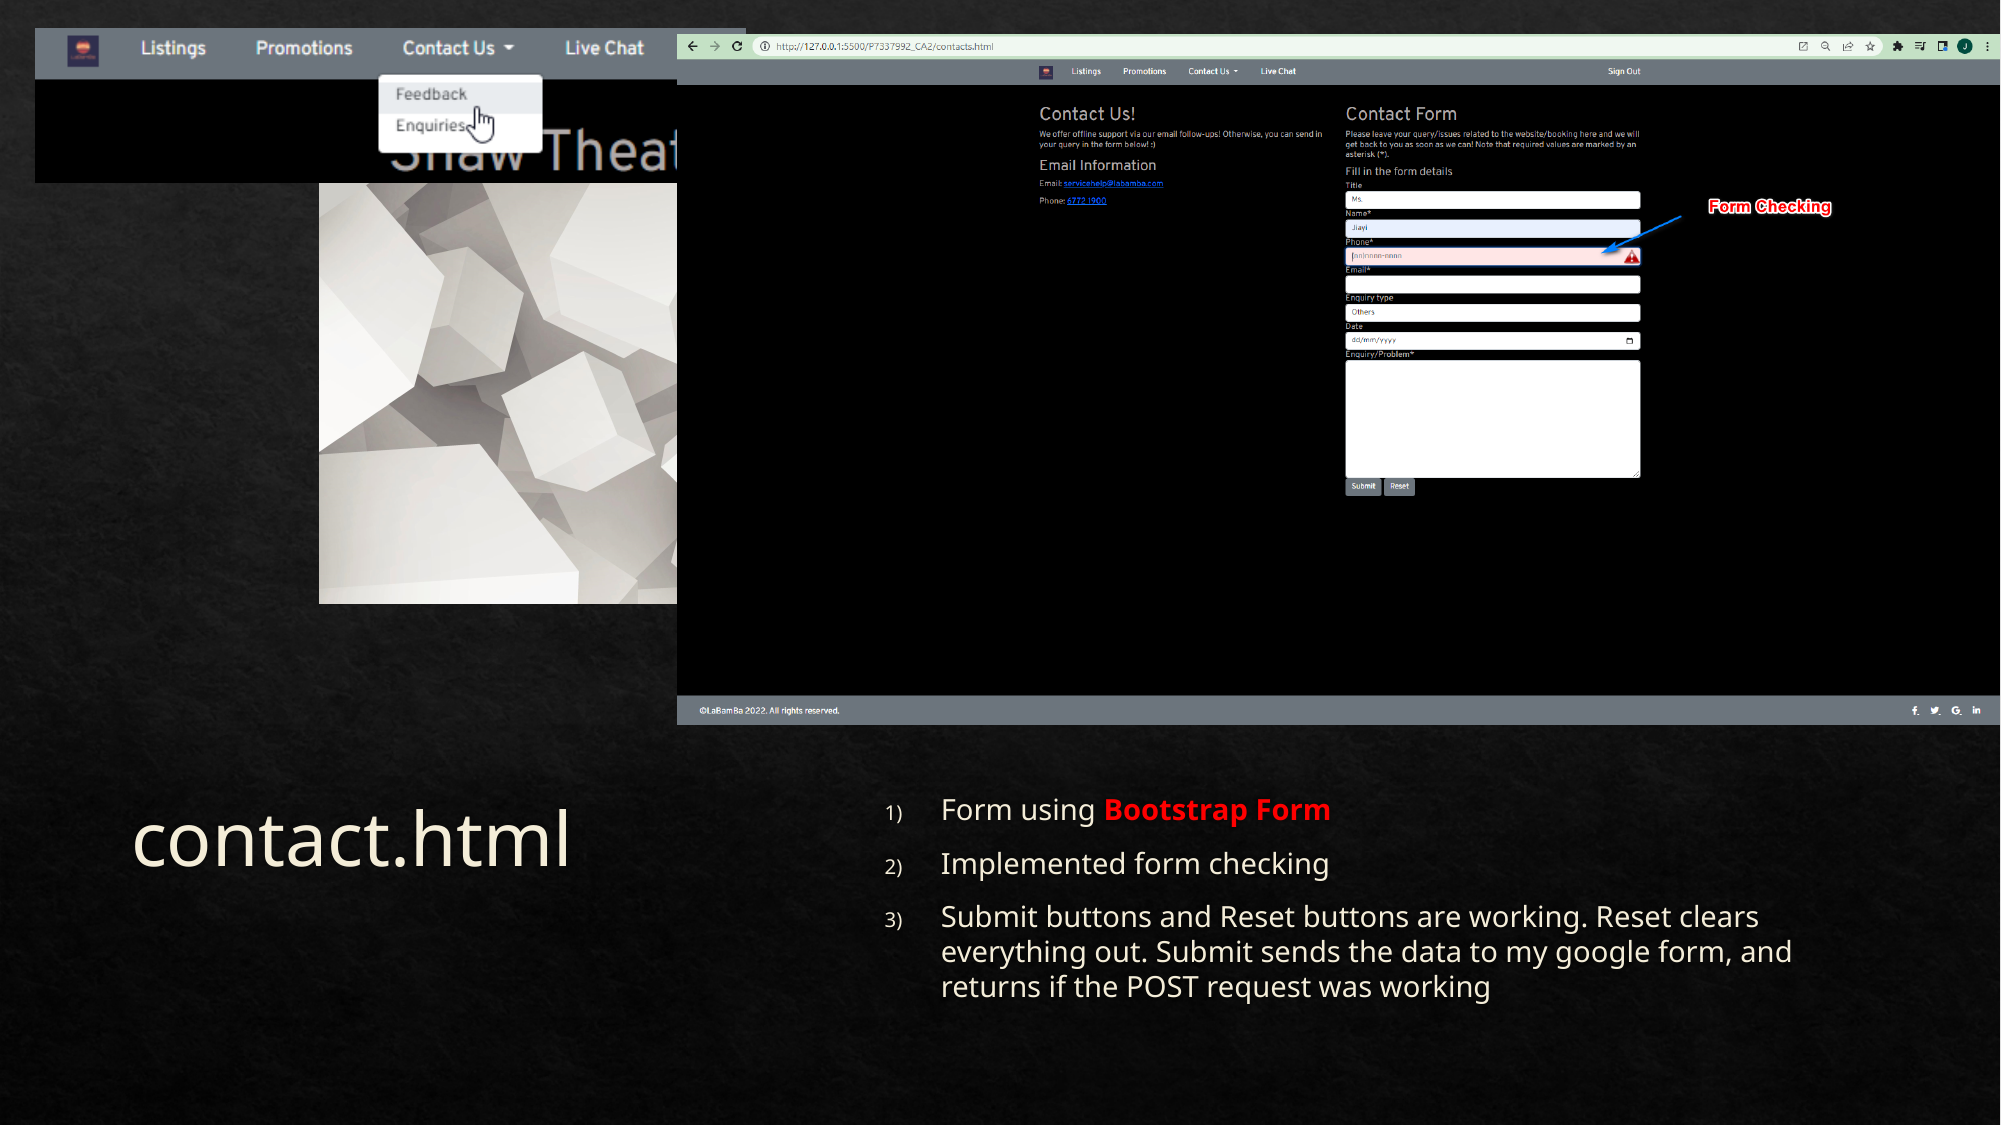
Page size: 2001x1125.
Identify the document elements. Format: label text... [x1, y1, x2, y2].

title contact.html [116, 690, 764, 994]
list Form using Bootstrap Form Implemented form checking Submit buttons and Reset buttons are working. Reset clears everything out. Submit sends the data to my google form, and returns if the POST request was working [863, 745, 1901, 1050]
picture [34, 27, 2000, 725]
